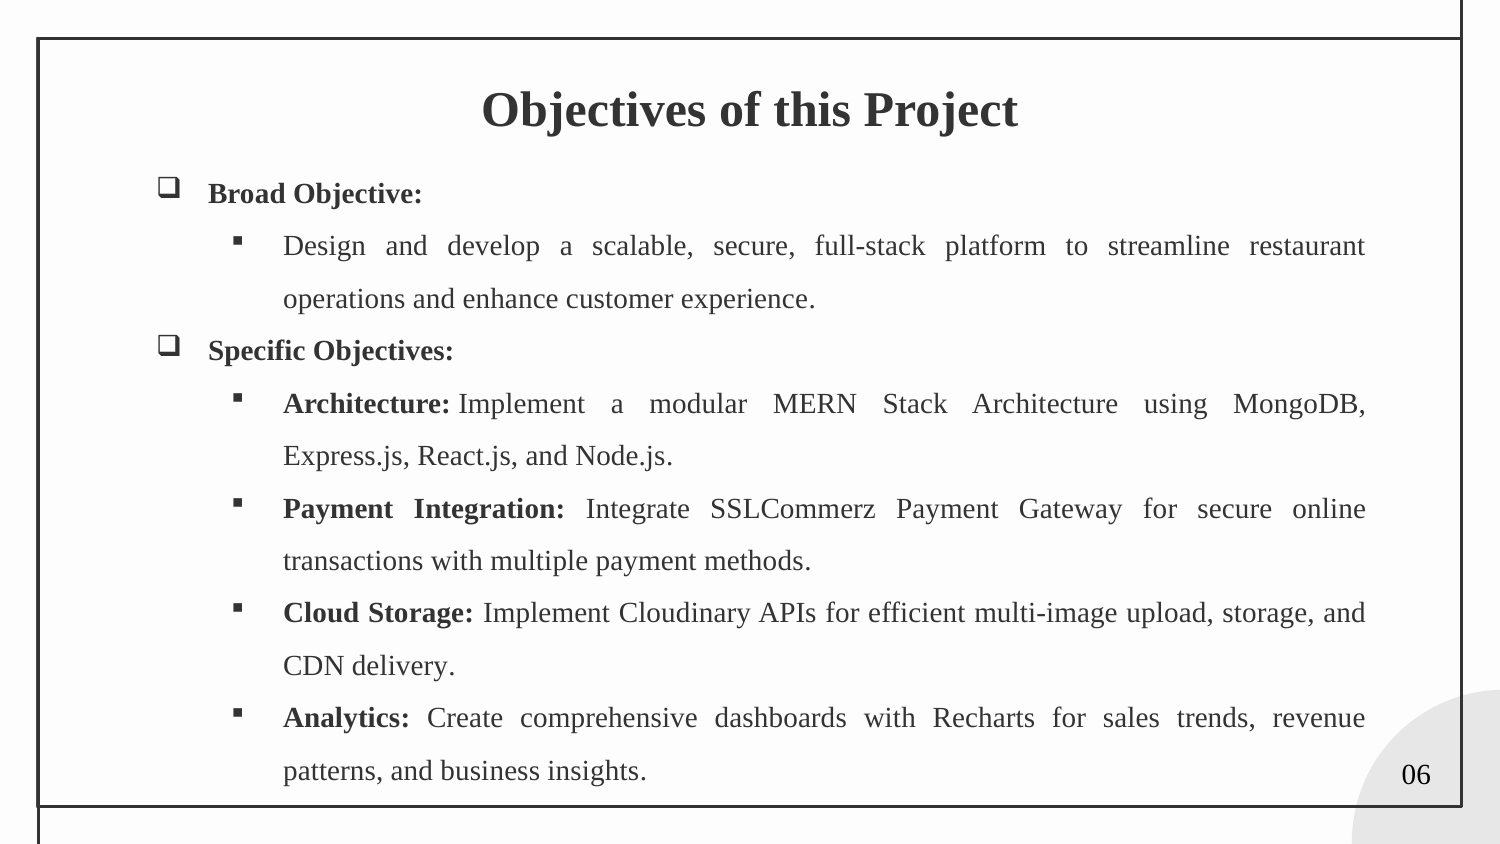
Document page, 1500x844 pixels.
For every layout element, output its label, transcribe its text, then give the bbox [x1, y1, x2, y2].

list Broad Objective: Design and develop a scalable, secure, full-stack platform to streamline restaurant operations and enhance customer experience. Specific Objectives: Architecture: Implement a modular MERN Stack Architecture using MongoDB, Express.js, React.js, and Node.js. Payment Integration: Integrate SSLCommerz Payment Gateway for secure online transactions with multiple payment methods. Cloud Storage: Implement Cloudinary APIs for efficient multi-image upload, storage, and CDN delivery. Analytics: Create comprehensive dashboards with Recharts for sales trends, revenue patterns, and business insights. [118, 153, 1382, 799]
text_box 06 [1386, 747, 1447, 798]
title Objectives of this Project [118, 60, 1382, 153]
